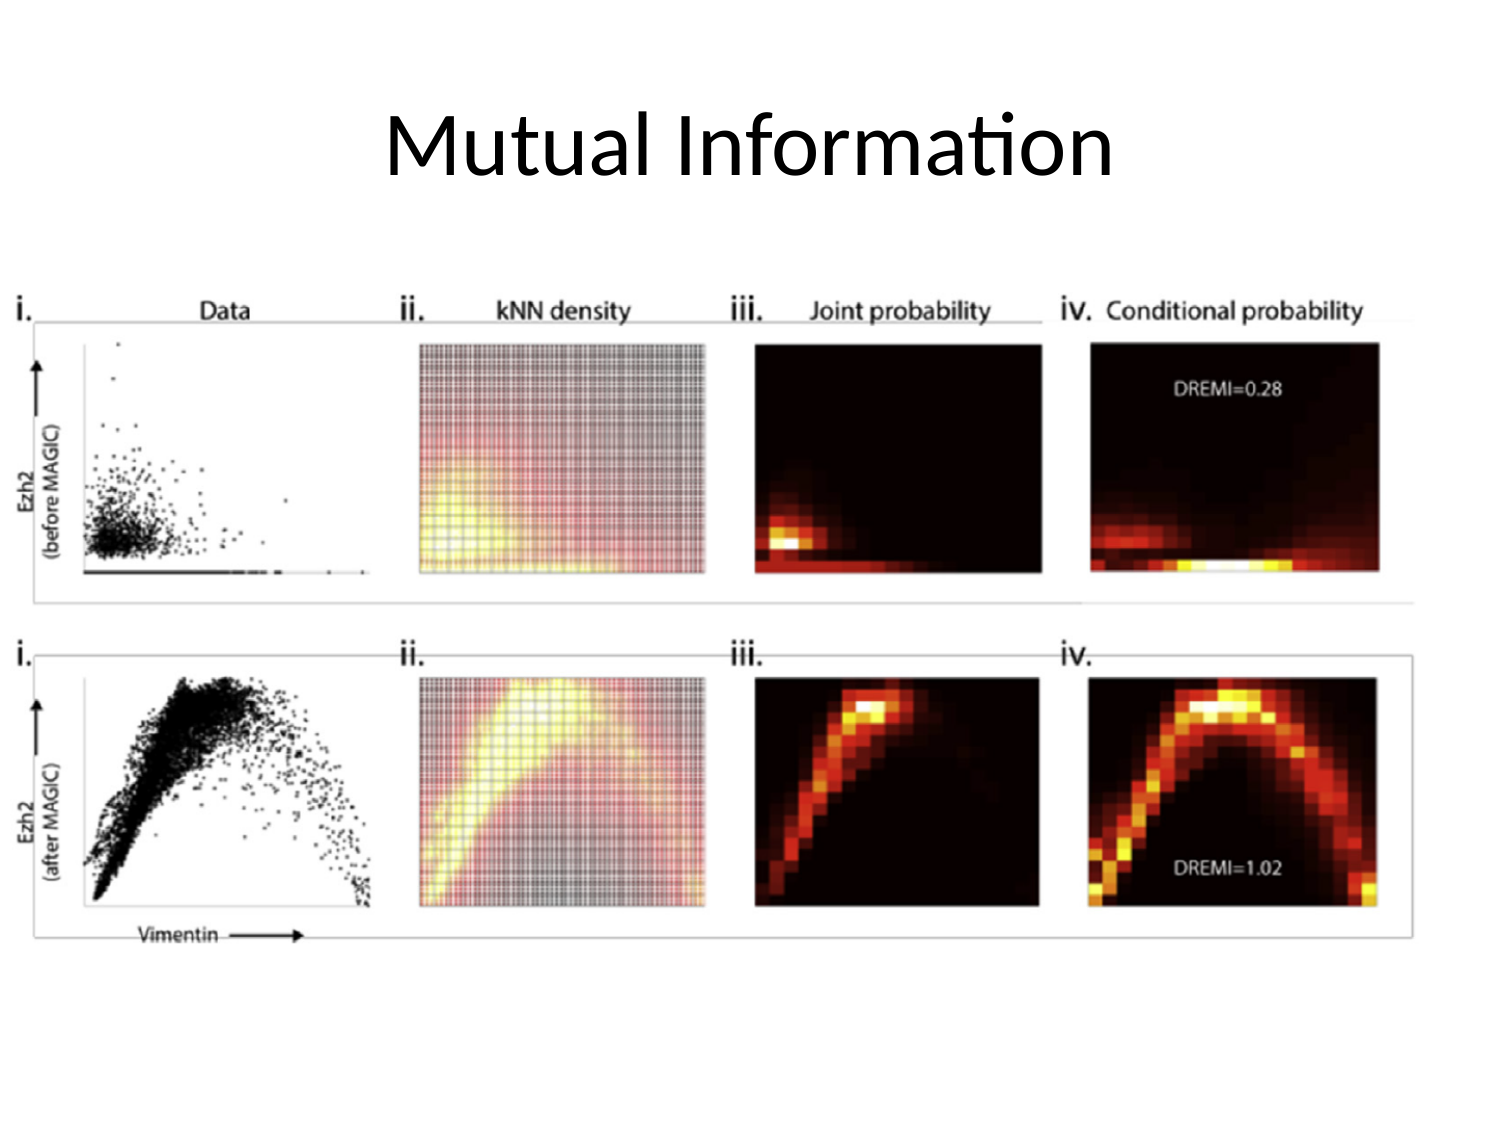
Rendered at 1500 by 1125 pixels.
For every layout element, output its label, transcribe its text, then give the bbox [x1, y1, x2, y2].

title Mutual Information [75, 45, 1425, 233]
picture [0, 280, 1500, 962]
